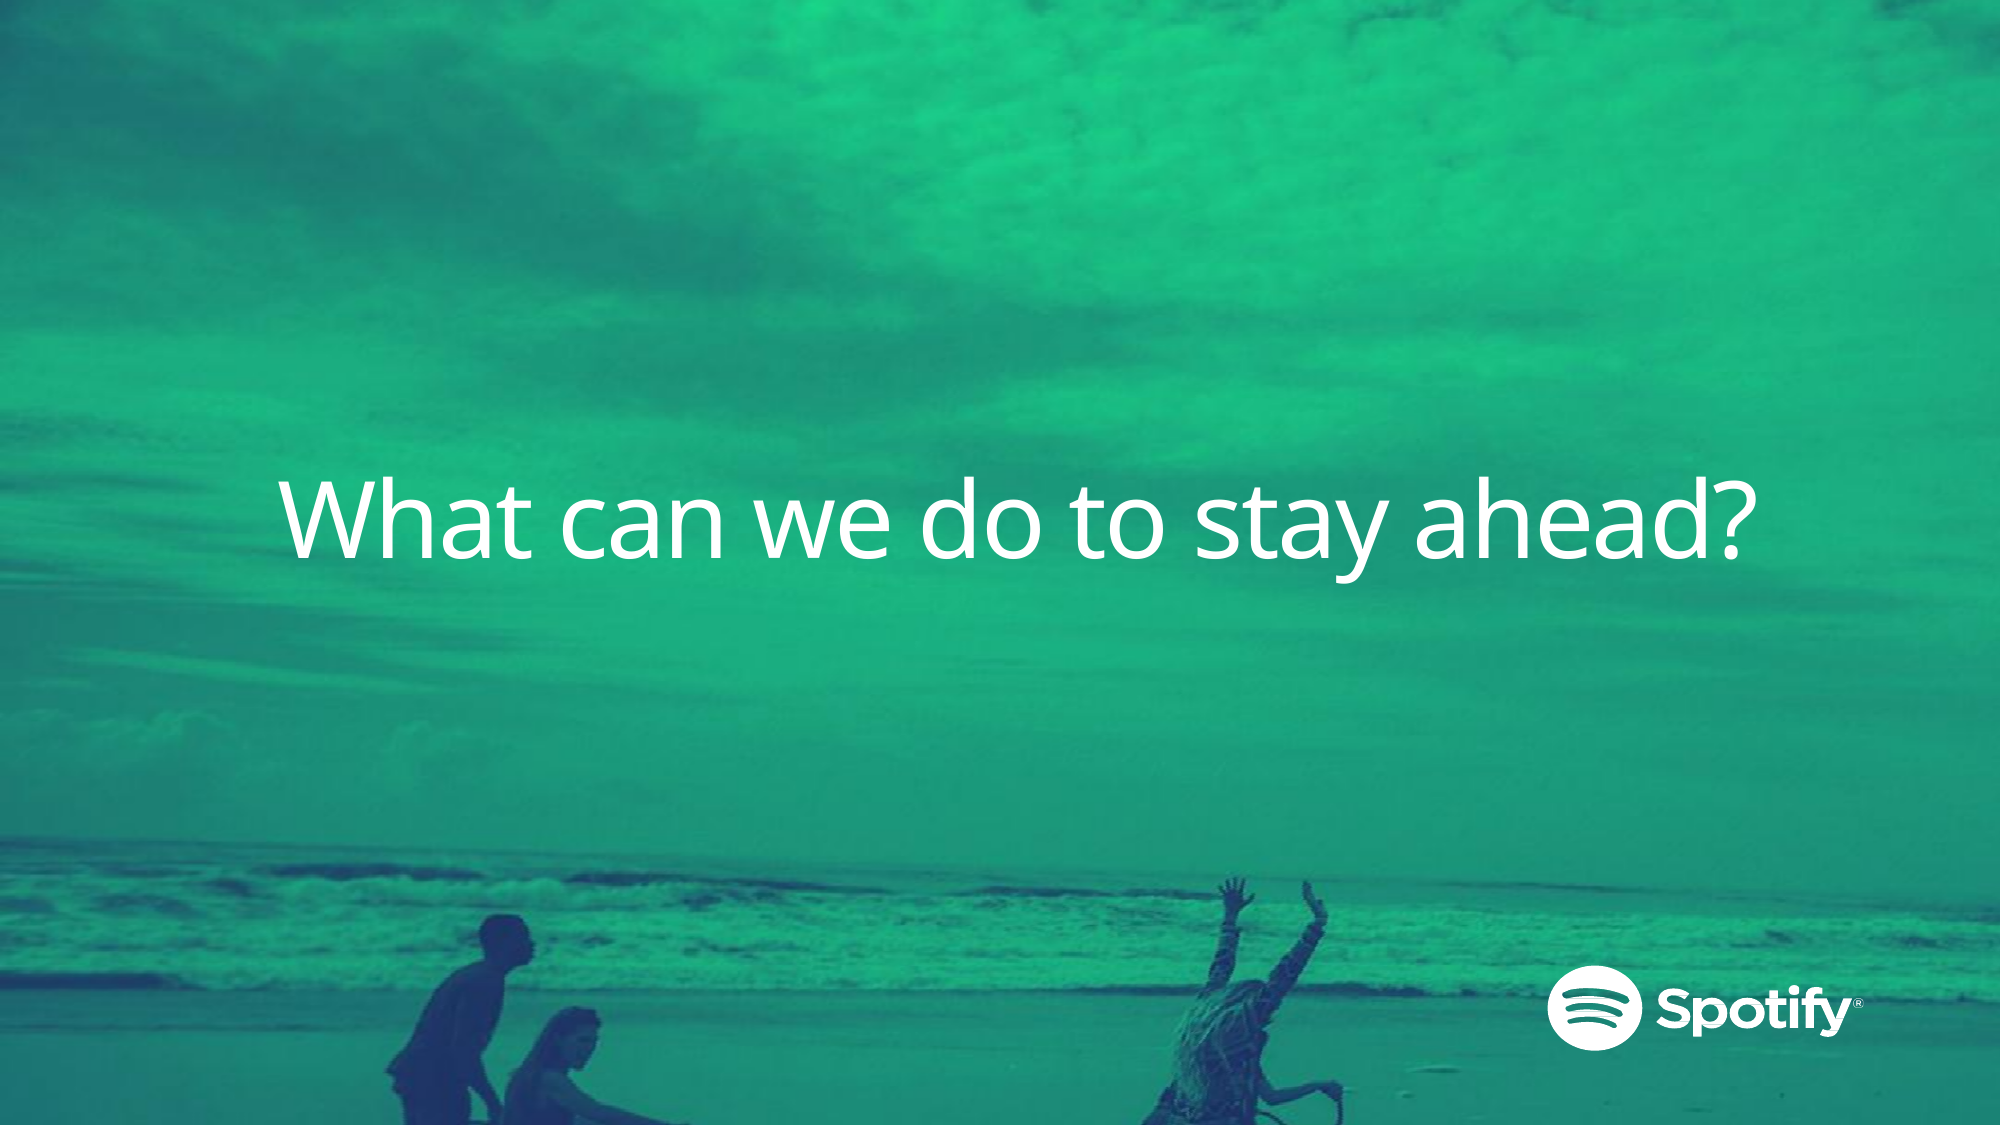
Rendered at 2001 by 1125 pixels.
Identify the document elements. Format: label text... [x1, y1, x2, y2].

picture [0, 0, 2000, 1125]
title What can we do to stay ahead? [236, 420, 1856, 610]
